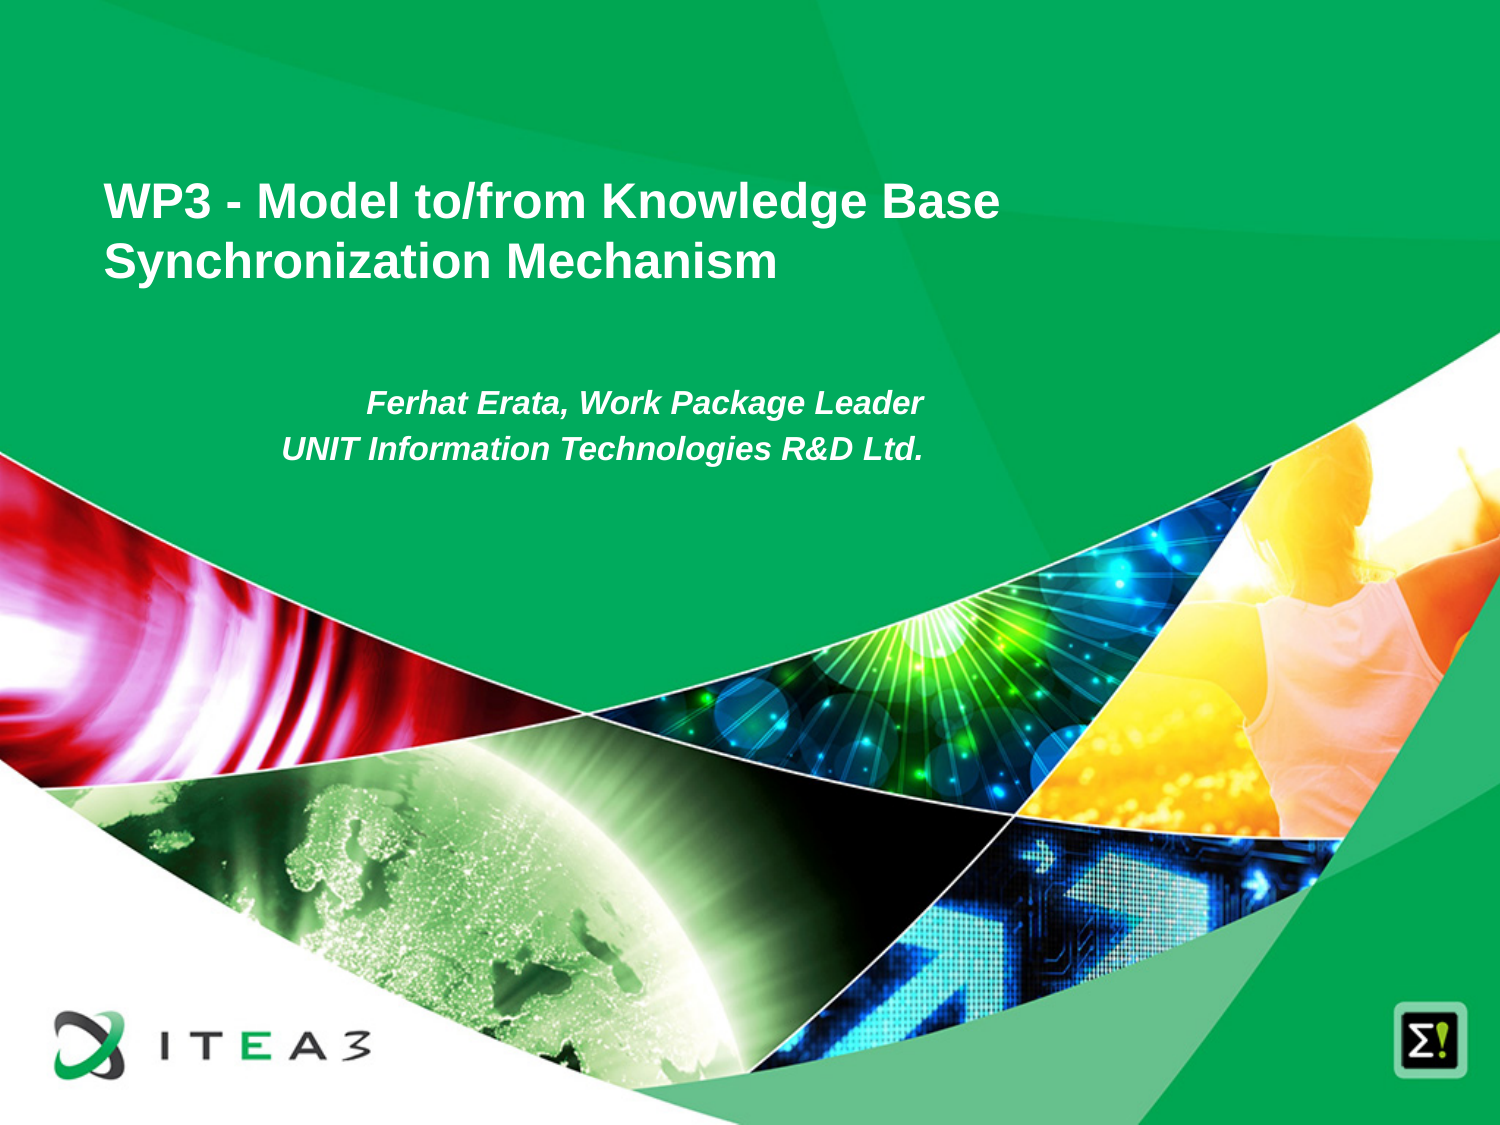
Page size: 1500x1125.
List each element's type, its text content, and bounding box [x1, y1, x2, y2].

picture [0, 0, 1500, 1125]
text_box Ferhat Erata, Work Package Leader UNIT Information Technologies R&D Ltd. [206, 373, 939, 575]
subtitle WP3 - Model to/from Knowledge Base Synchronization Mechanism [88, 160, 1282, 303]
